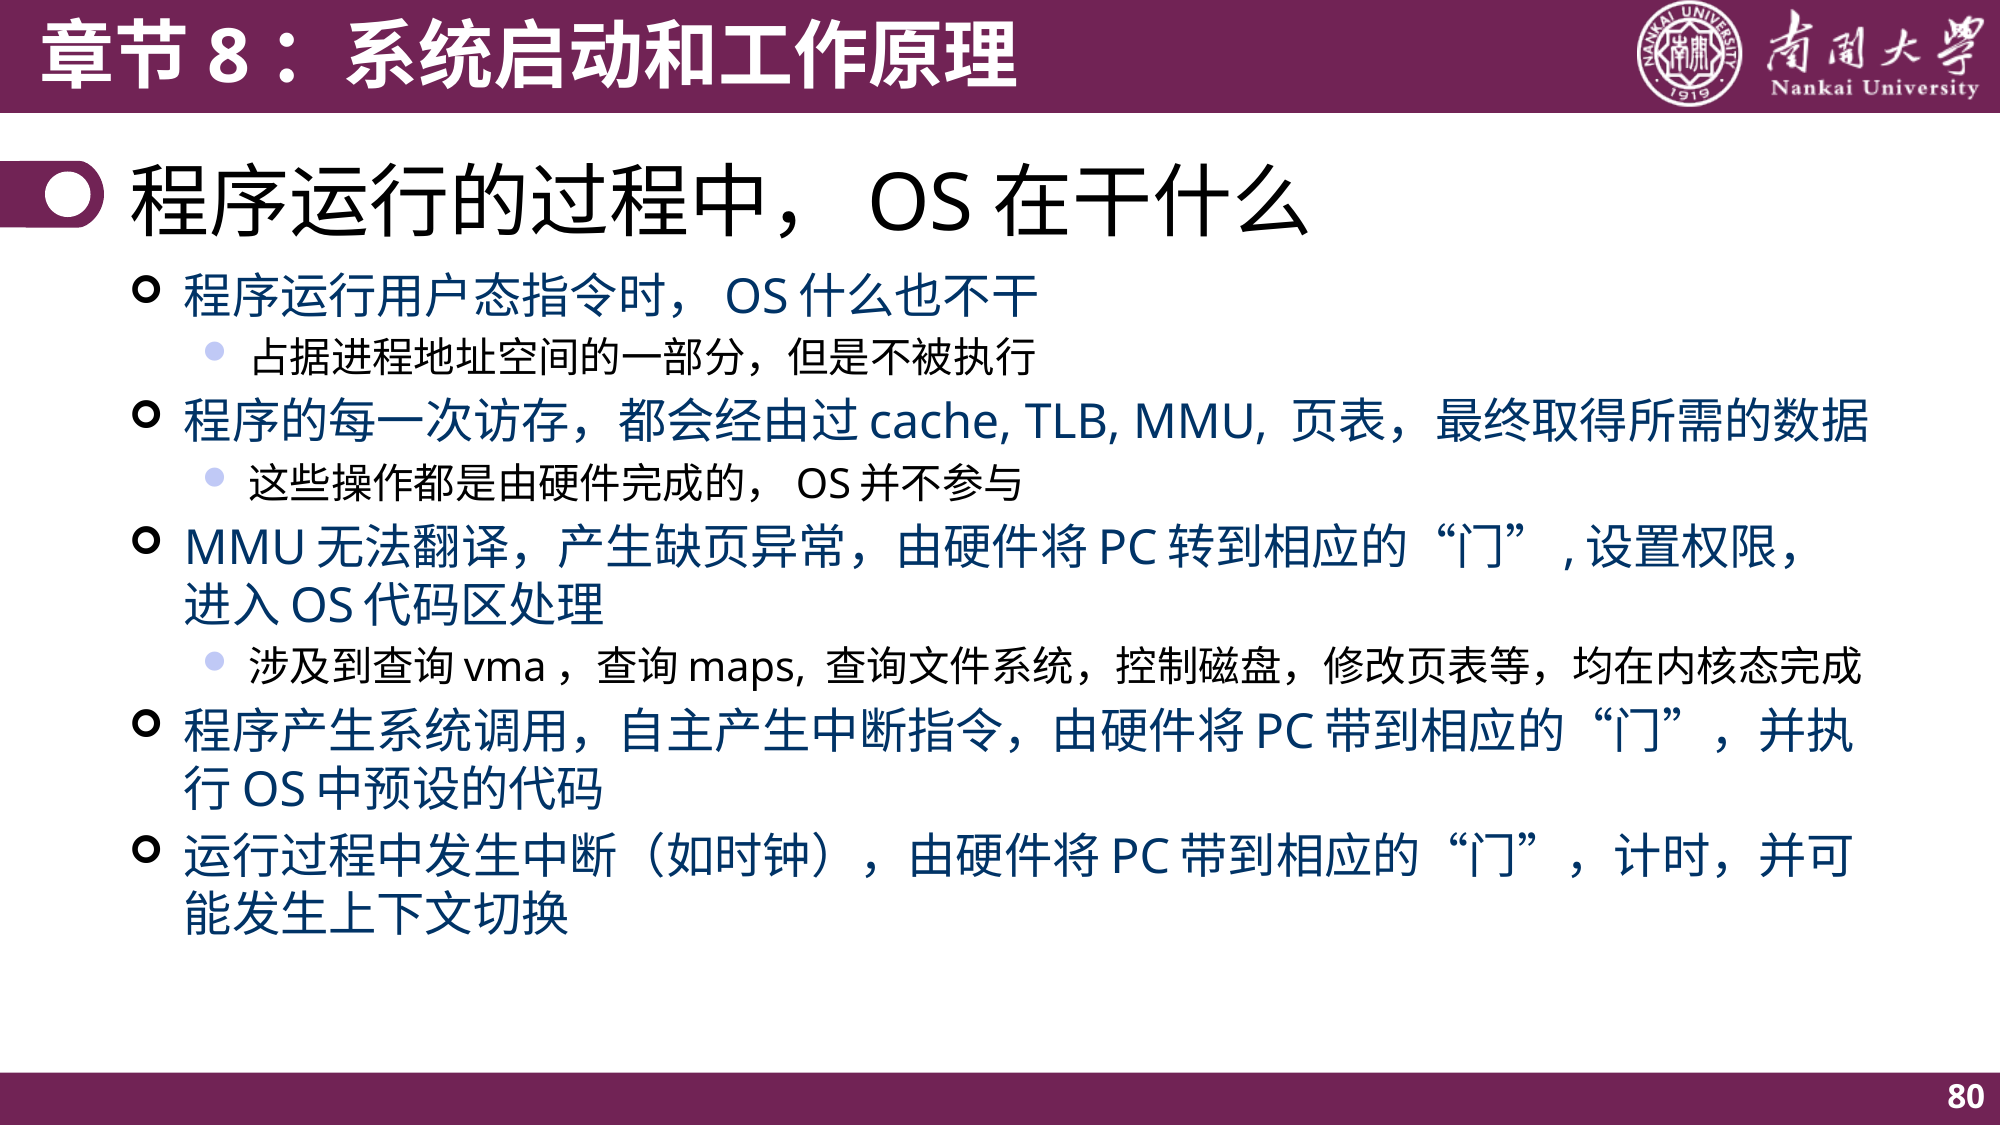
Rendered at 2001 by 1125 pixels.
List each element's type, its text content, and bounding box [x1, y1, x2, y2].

slide_number 80 [1550, 1070, 2000, 1125]
list 程序运行用户态指令时，OS什么也不干 占据进程地址空间的一部分，但是不被执行 程序的每一次访存，都会经由过cache, TLB, MMU, 页表，最终取得所需的数据 这些操作都是由硬件完成的，OS并不参与 MMU无法翻译，产生缺页异常，由硬件将PC转到相应的“门”,设置权限，进入OS代码区处理 涉及到查询vma，查询maps, 查询文件系统，控制磁盘，修改页表等，均在内核态完成 程序产生系统调用，自主产生中断指令，由硬件将PC带到相应的“门”，并执行OS中预设的代码 运行过程中发生中断（如时钟），由硬件将PC带到相应的“门”，计时，并可能发生上下文切换 [114, 257, 1886, 972]
title 程序运行的过程中，OS在干什么 [114, 143, 1886, 255]
picture [1637, 0, 2001, 110]
